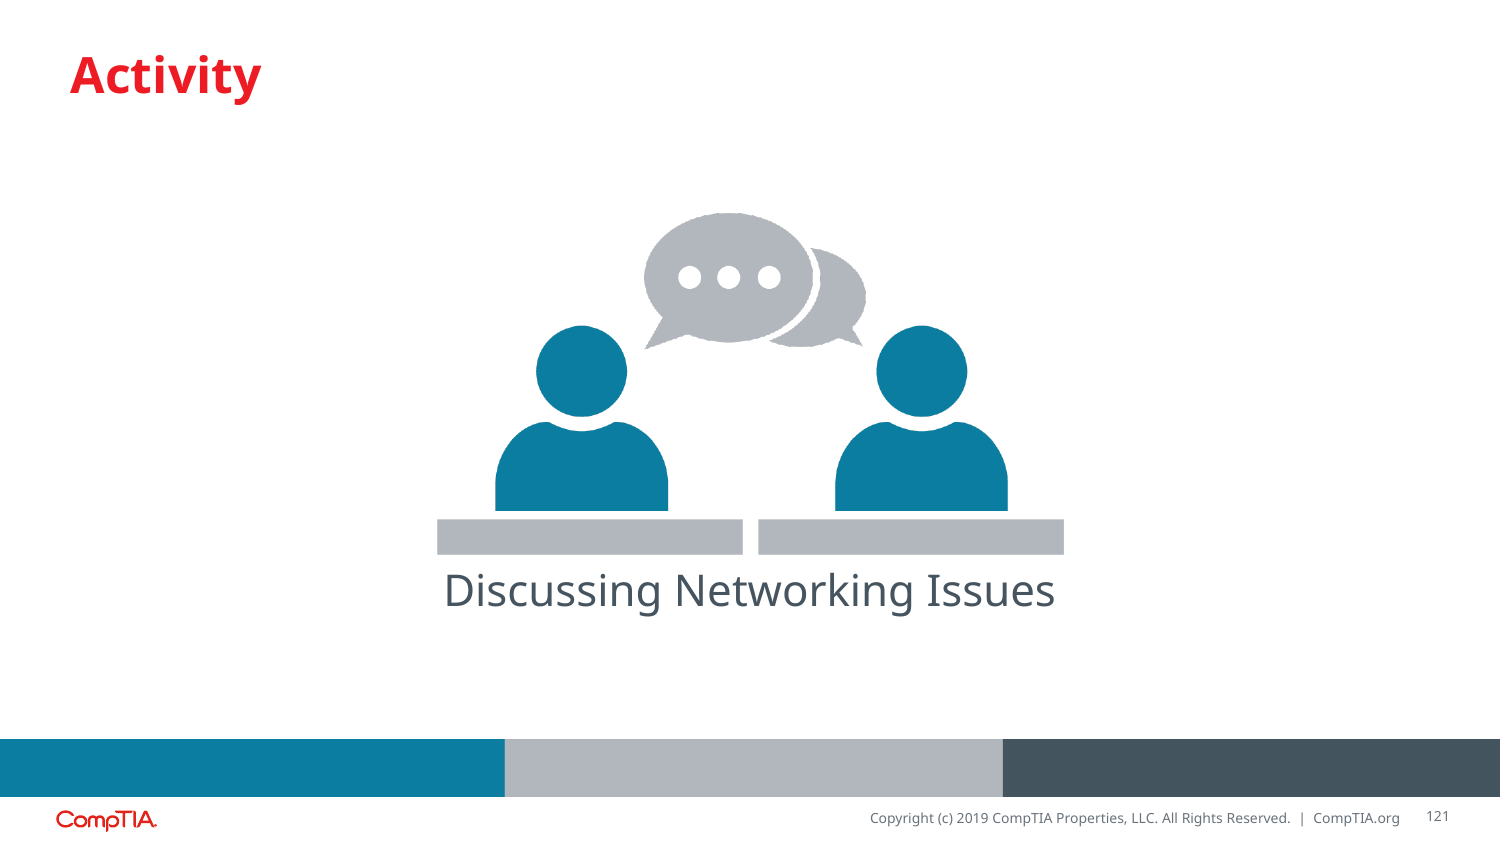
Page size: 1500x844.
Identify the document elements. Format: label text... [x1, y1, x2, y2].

picture [505, 739, 1500, 797]
list Discussing Networking Issues [0, 555, 1500, 631]
slide_number 121 [1407, 800, 1450, 835]
picture [435, 211, 1064, 555]
